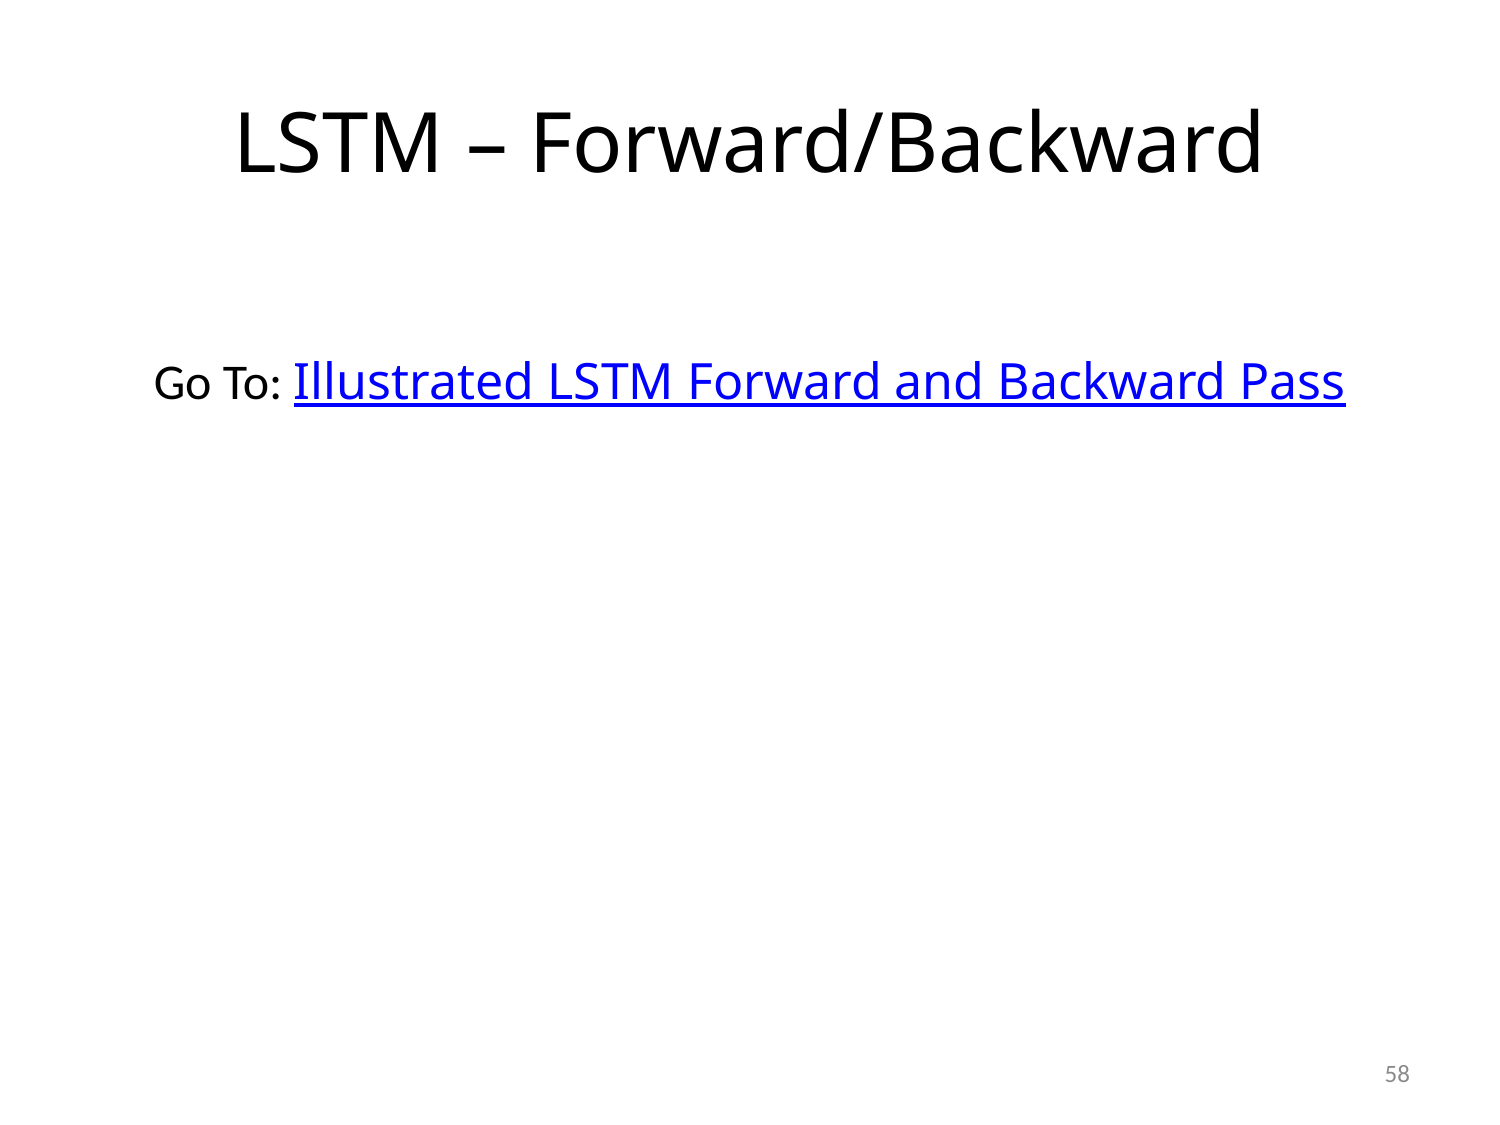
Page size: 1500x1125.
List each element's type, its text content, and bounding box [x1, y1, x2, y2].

slide_number 58 [1074, 1042, 1425, 1103]
title LSTM – Forward/Backward [75, 45, 1425, 233]
text_box Go To: Illustrated LSTM Forward and Backward Pass [0, 342, 1500, 426]
